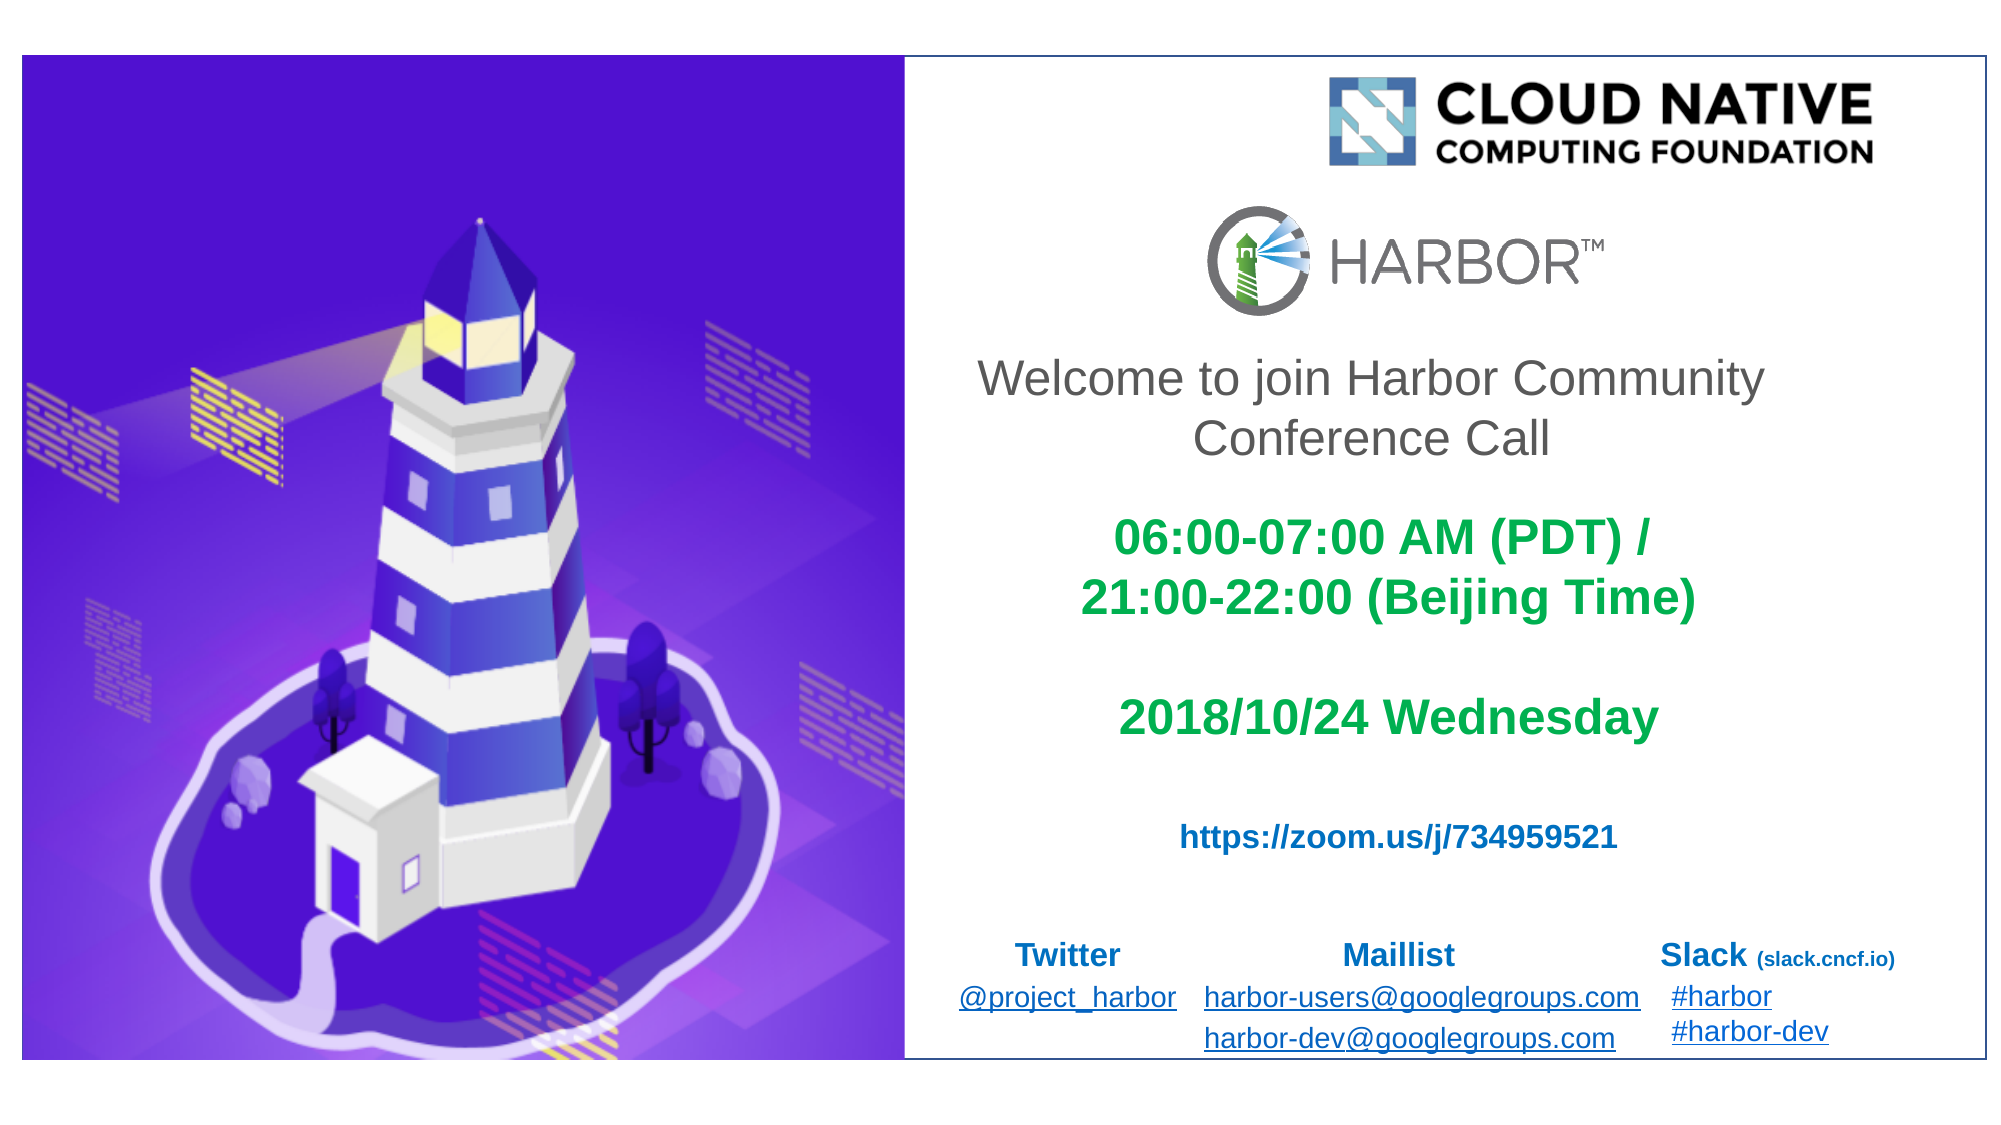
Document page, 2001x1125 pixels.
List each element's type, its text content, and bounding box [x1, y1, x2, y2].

text_box 06:00-07:00 AM (PDT) / 21:00-22:00 (Beijing Time) 2018/10/24 Wednesday [905, 496, 1884, 752]
text_box @project_harbor [943, 971, 1189, 1021]
text_box harbor-users@googlegroups.com [1189, 971, 1656, 1021]
text_box https://zoom.us/j/734959521 [905, 807, 1894, 863]
picture [22, 55, 905, 1060]
text_box Twitter [1000, 925, 1136, 981]
text_box [905, 55, 1987, 1060]
picture [1202, 43, 1887, 322]
text_box #harbor #harbor-dev [1656, 981, 1845, 1055]
text_box harbor-dev@googlegroups.com [1189, 1012, 1632, 1062]
text_box Welcome to join Harbor Community Conference Call [905, 338, 1866, 473]
text_box Maillist [1327, 925, 1471, 981]
text_box Slack (slack.cncf.io) [1645, 925, 1911, 981]
